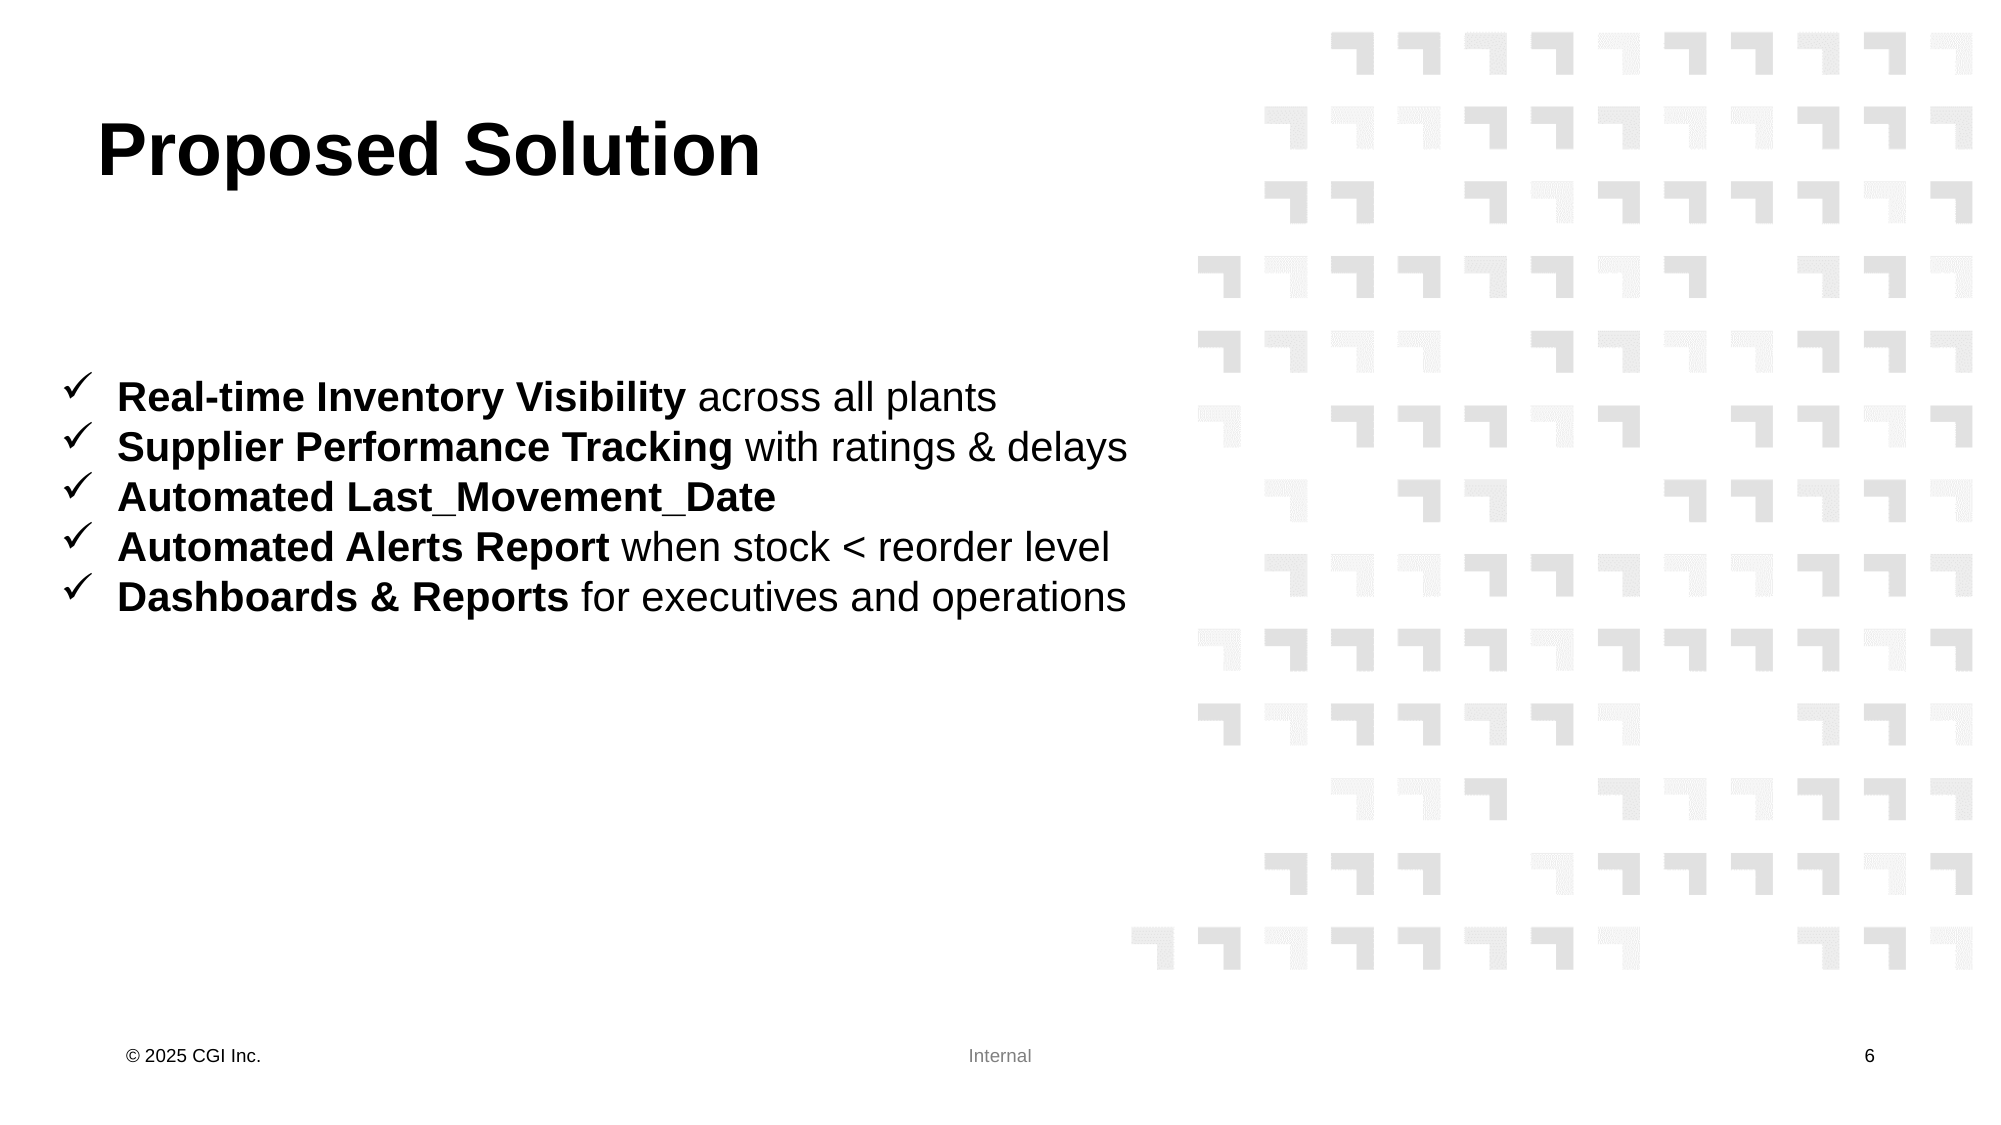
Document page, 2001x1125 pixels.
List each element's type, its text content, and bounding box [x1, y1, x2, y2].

picture [975, 0, 2000, 988]
title Proposed Solution [97, 100, 927, 247]
text_box Real-time Inventory Visibility across all plants Supplier Performance Tracking with ratings & delays Automated Last_Movement_Date Automated Alerts Report when stock < reorder level Dashboards & Reports for executives and operations [60, 369, 1152, 859]
